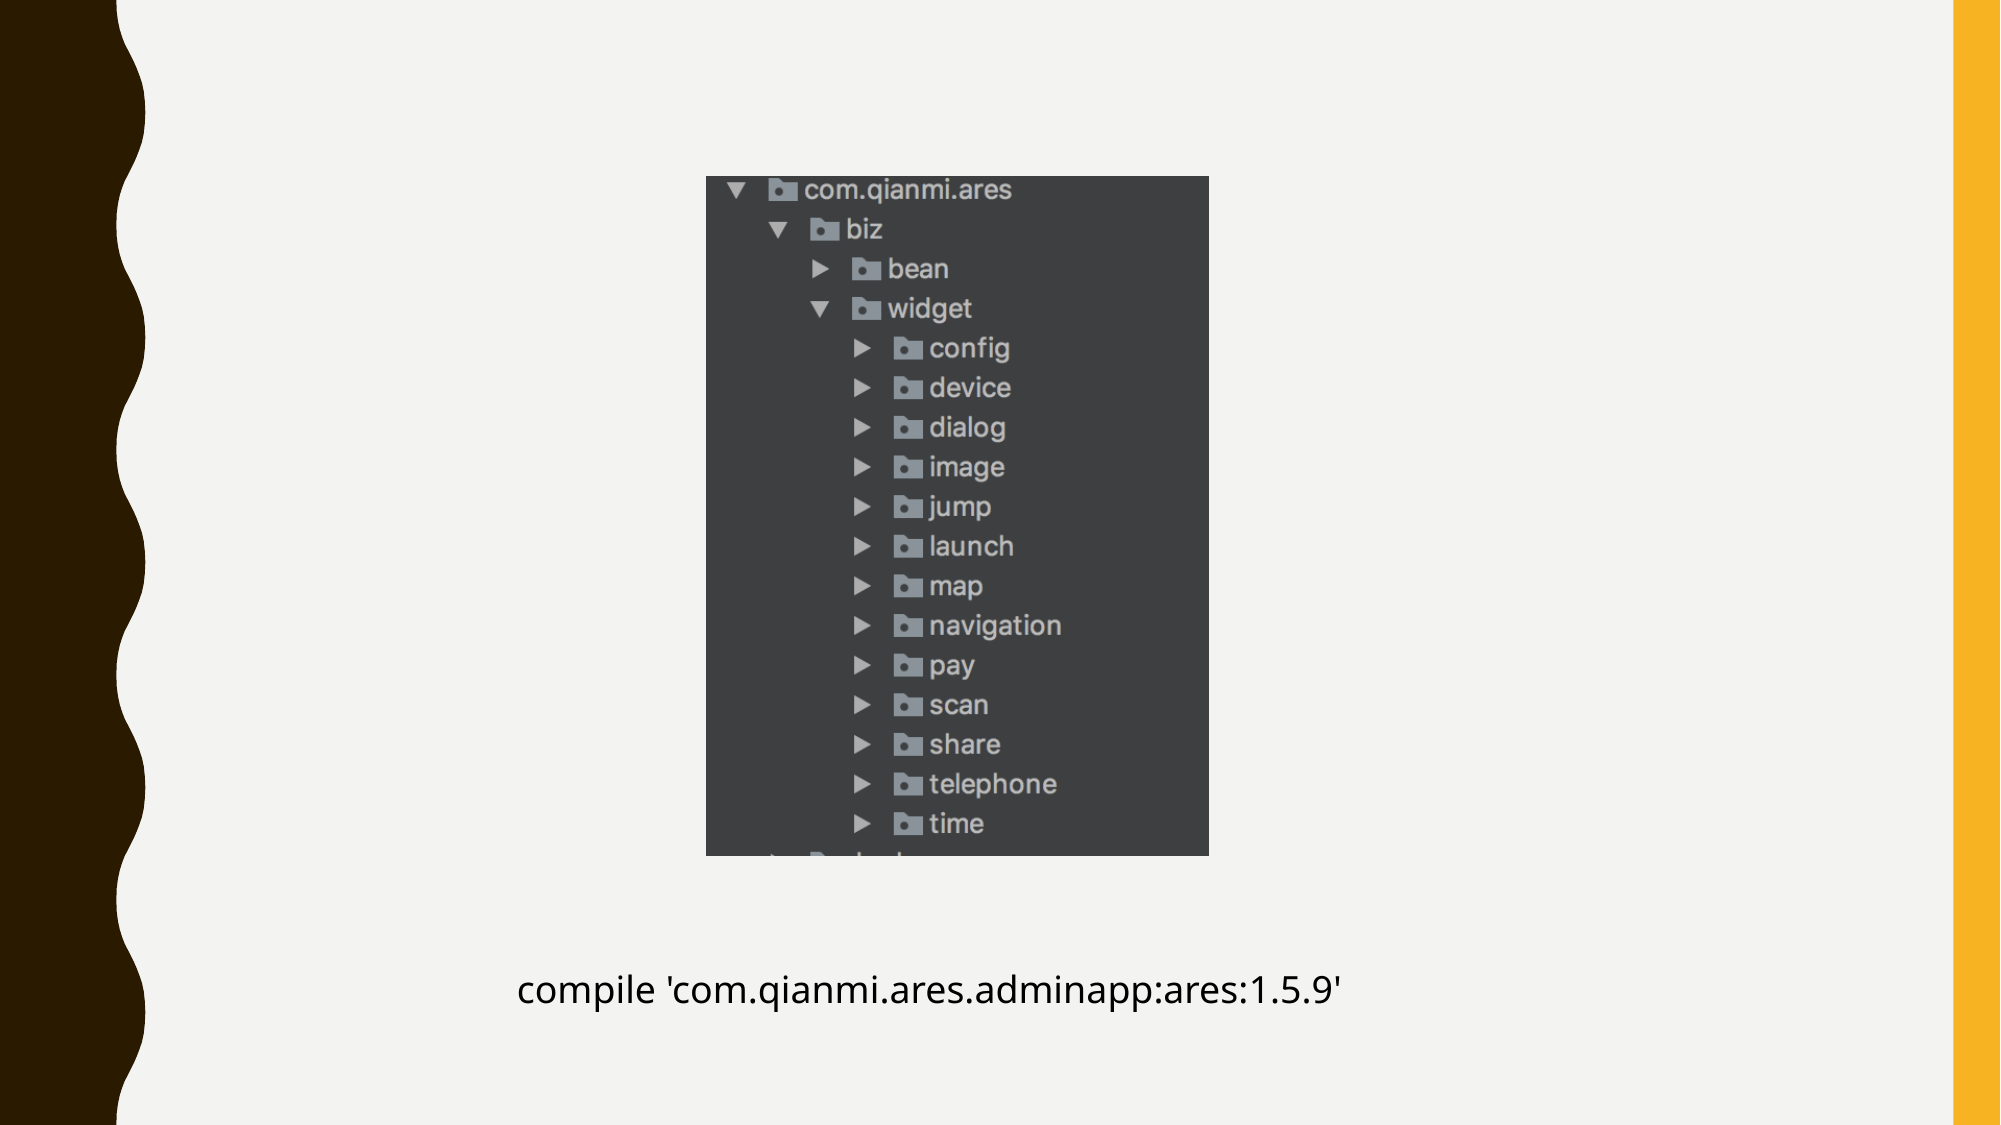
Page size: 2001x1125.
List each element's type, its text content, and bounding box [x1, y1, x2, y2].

picture [706, 176, 1209, 856]
text_box compile 'com.qianmi.ares.adminapp:ares:1.5.9' [502, 958, 1357, 1019]
